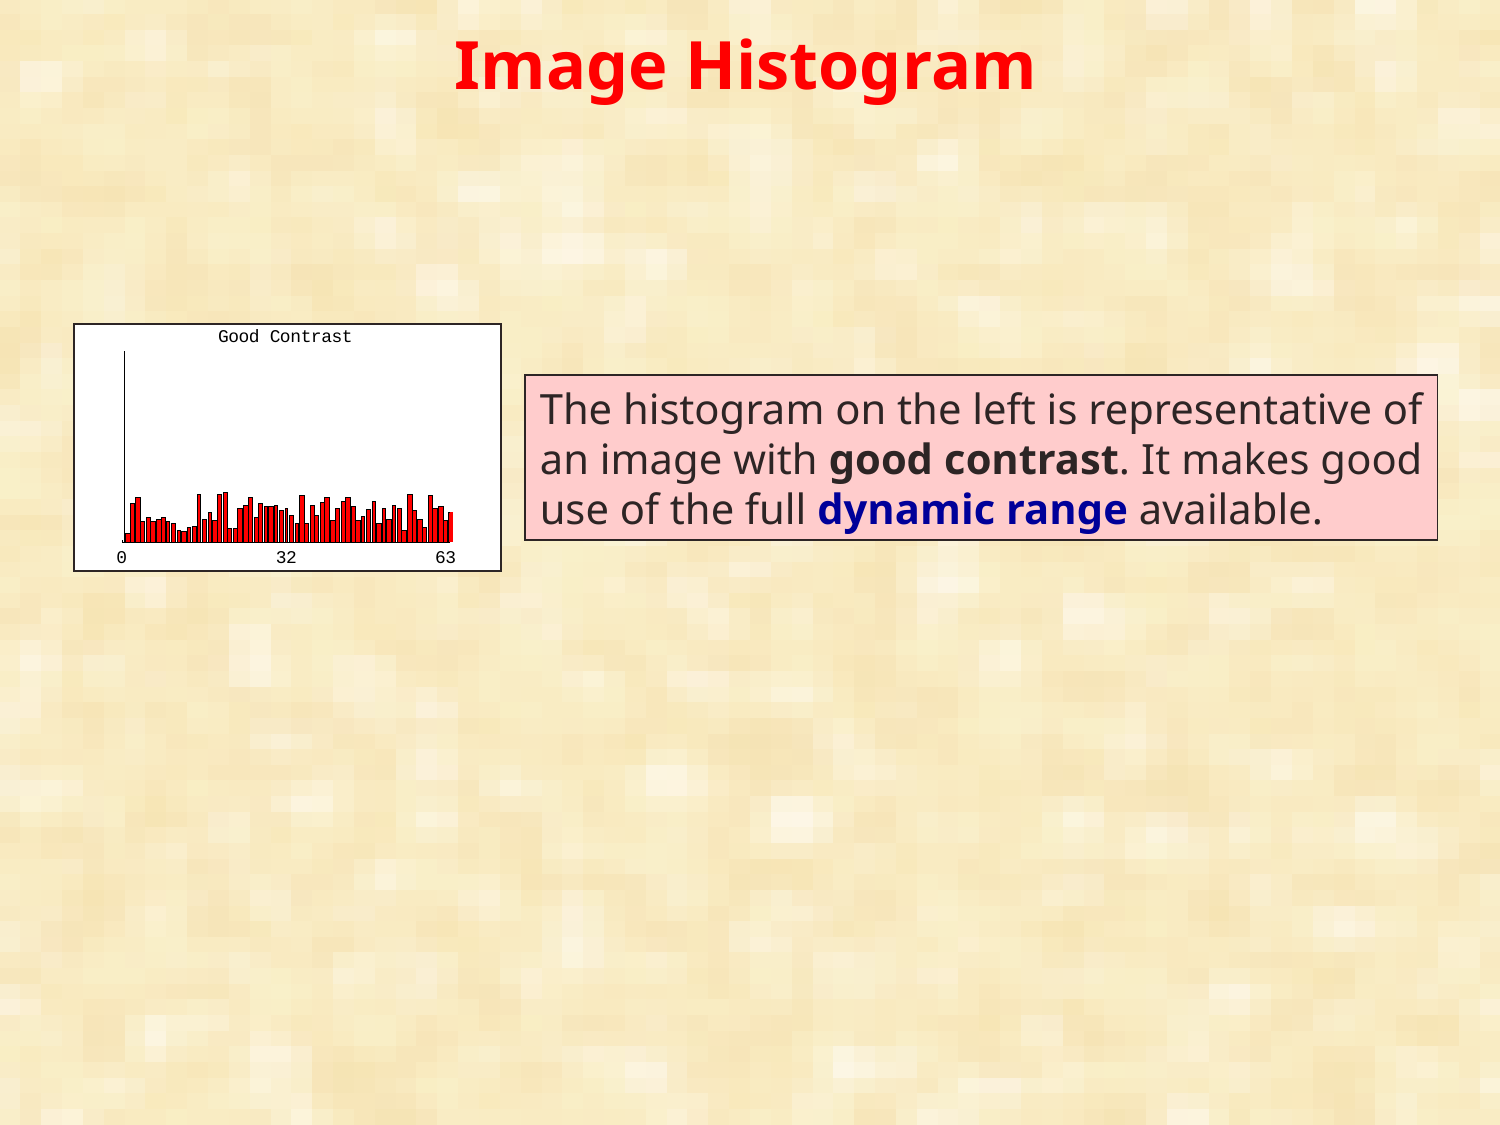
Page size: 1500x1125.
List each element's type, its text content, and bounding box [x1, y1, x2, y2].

text_box The histogram on the left is representative of an image with good contrast. It makes good use of the full dynamic range available. [524, 375, 1438, 540]
title Image Histogram [39, 12, 1453, 113]
picture [0, 0, 1500, 1125]
